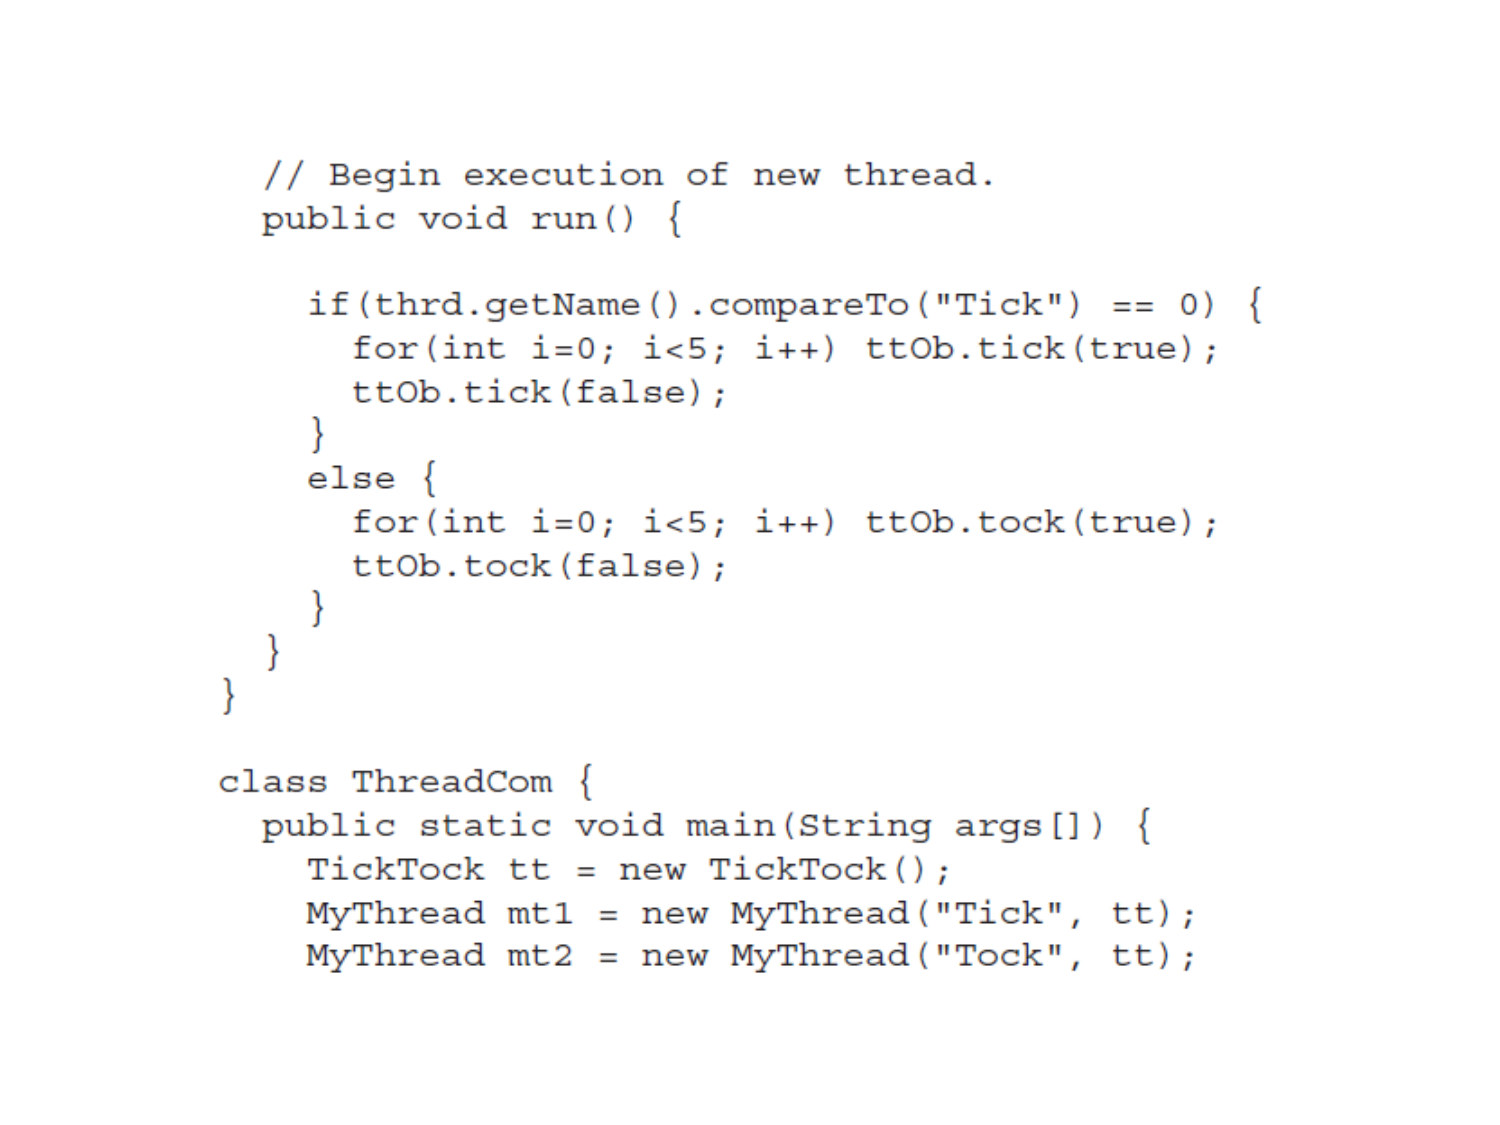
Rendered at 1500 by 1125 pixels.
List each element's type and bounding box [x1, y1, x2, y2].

picture [215, 159, 1285, 994]
